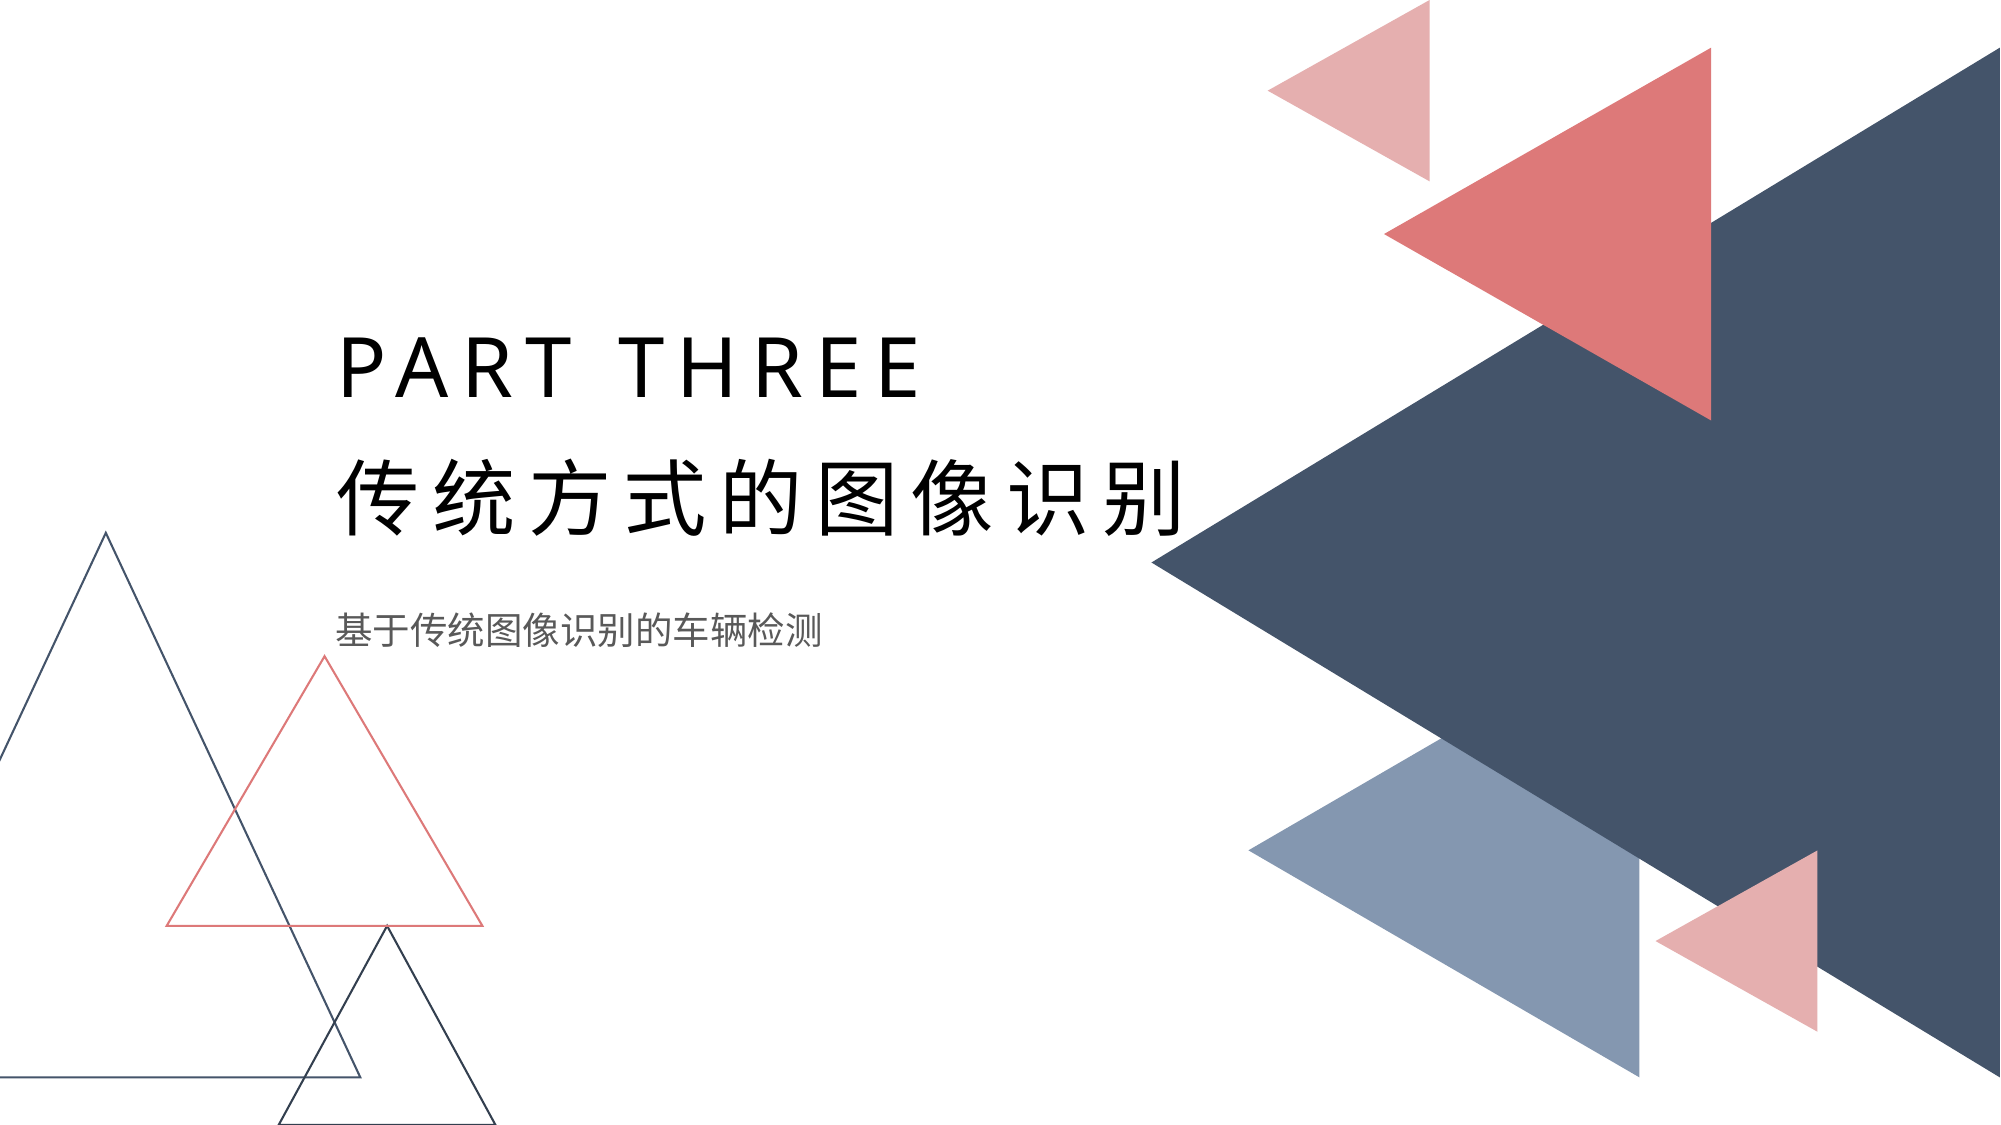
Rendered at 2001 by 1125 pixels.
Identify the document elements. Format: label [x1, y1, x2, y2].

text_box [0, 0, 2000, 1125]
